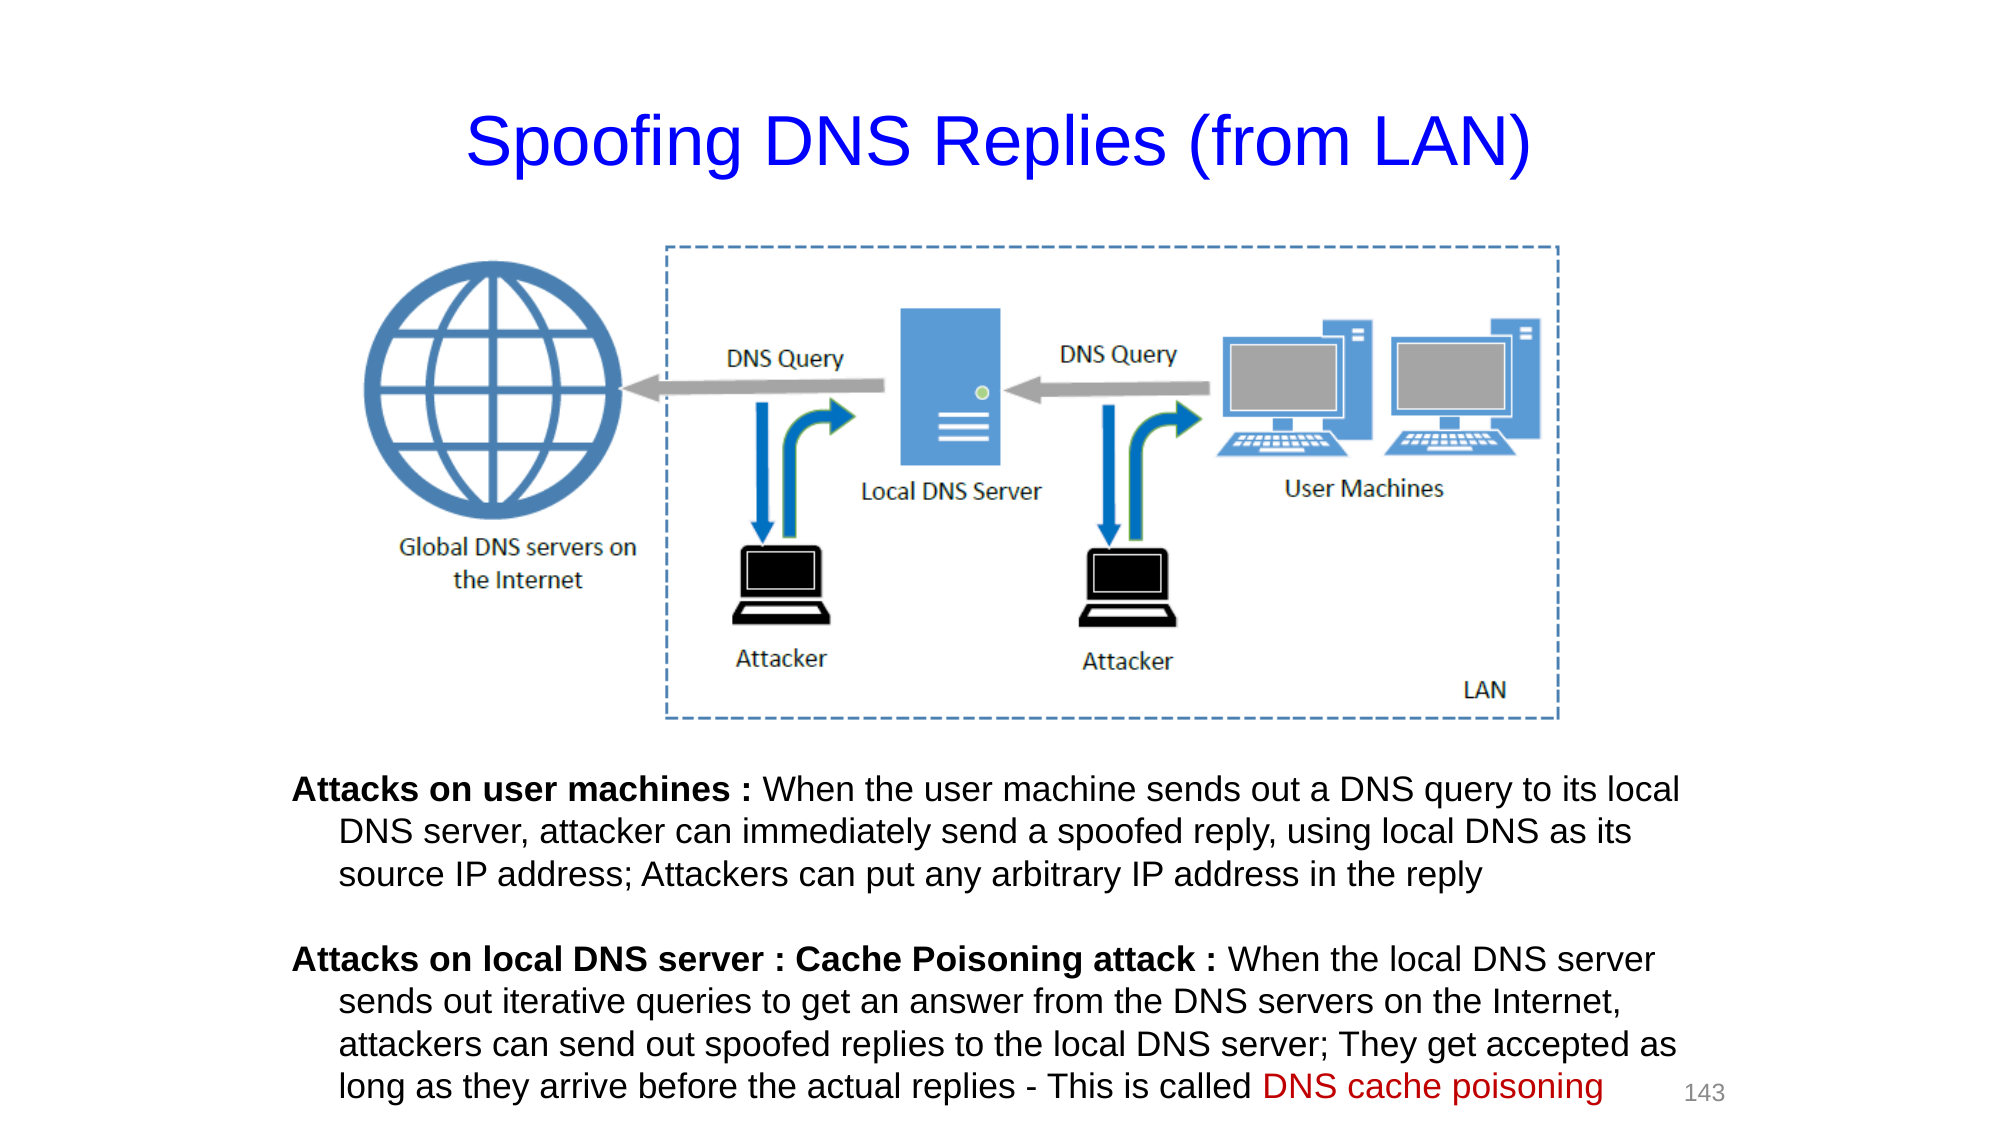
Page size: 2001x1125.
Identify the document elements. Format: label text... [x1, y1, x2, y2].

picture [356, 219, 1575, 747]
text_box Attacks on user machines : When the user machine sends out a DNS query to its local DNS server, attacker can immediately send a spoofed reply, using local DNS as its source IP address; Attackers can put any arbitrary IP address in the reply Attacks on local DNS server : Cache Poisoning attack : When the local DNS server sends out iterative queries to get an answer from the DNS servers on the Internet, attackers can send out spoofed replies to the local DNS server; They get accepted as long as they arrive before the actual replies - This is called DNS cache poisoning [276, 758, 1741, 1125]
title Spoofing DNS Replies (from LAN) [301, 79, 1699, 174]
